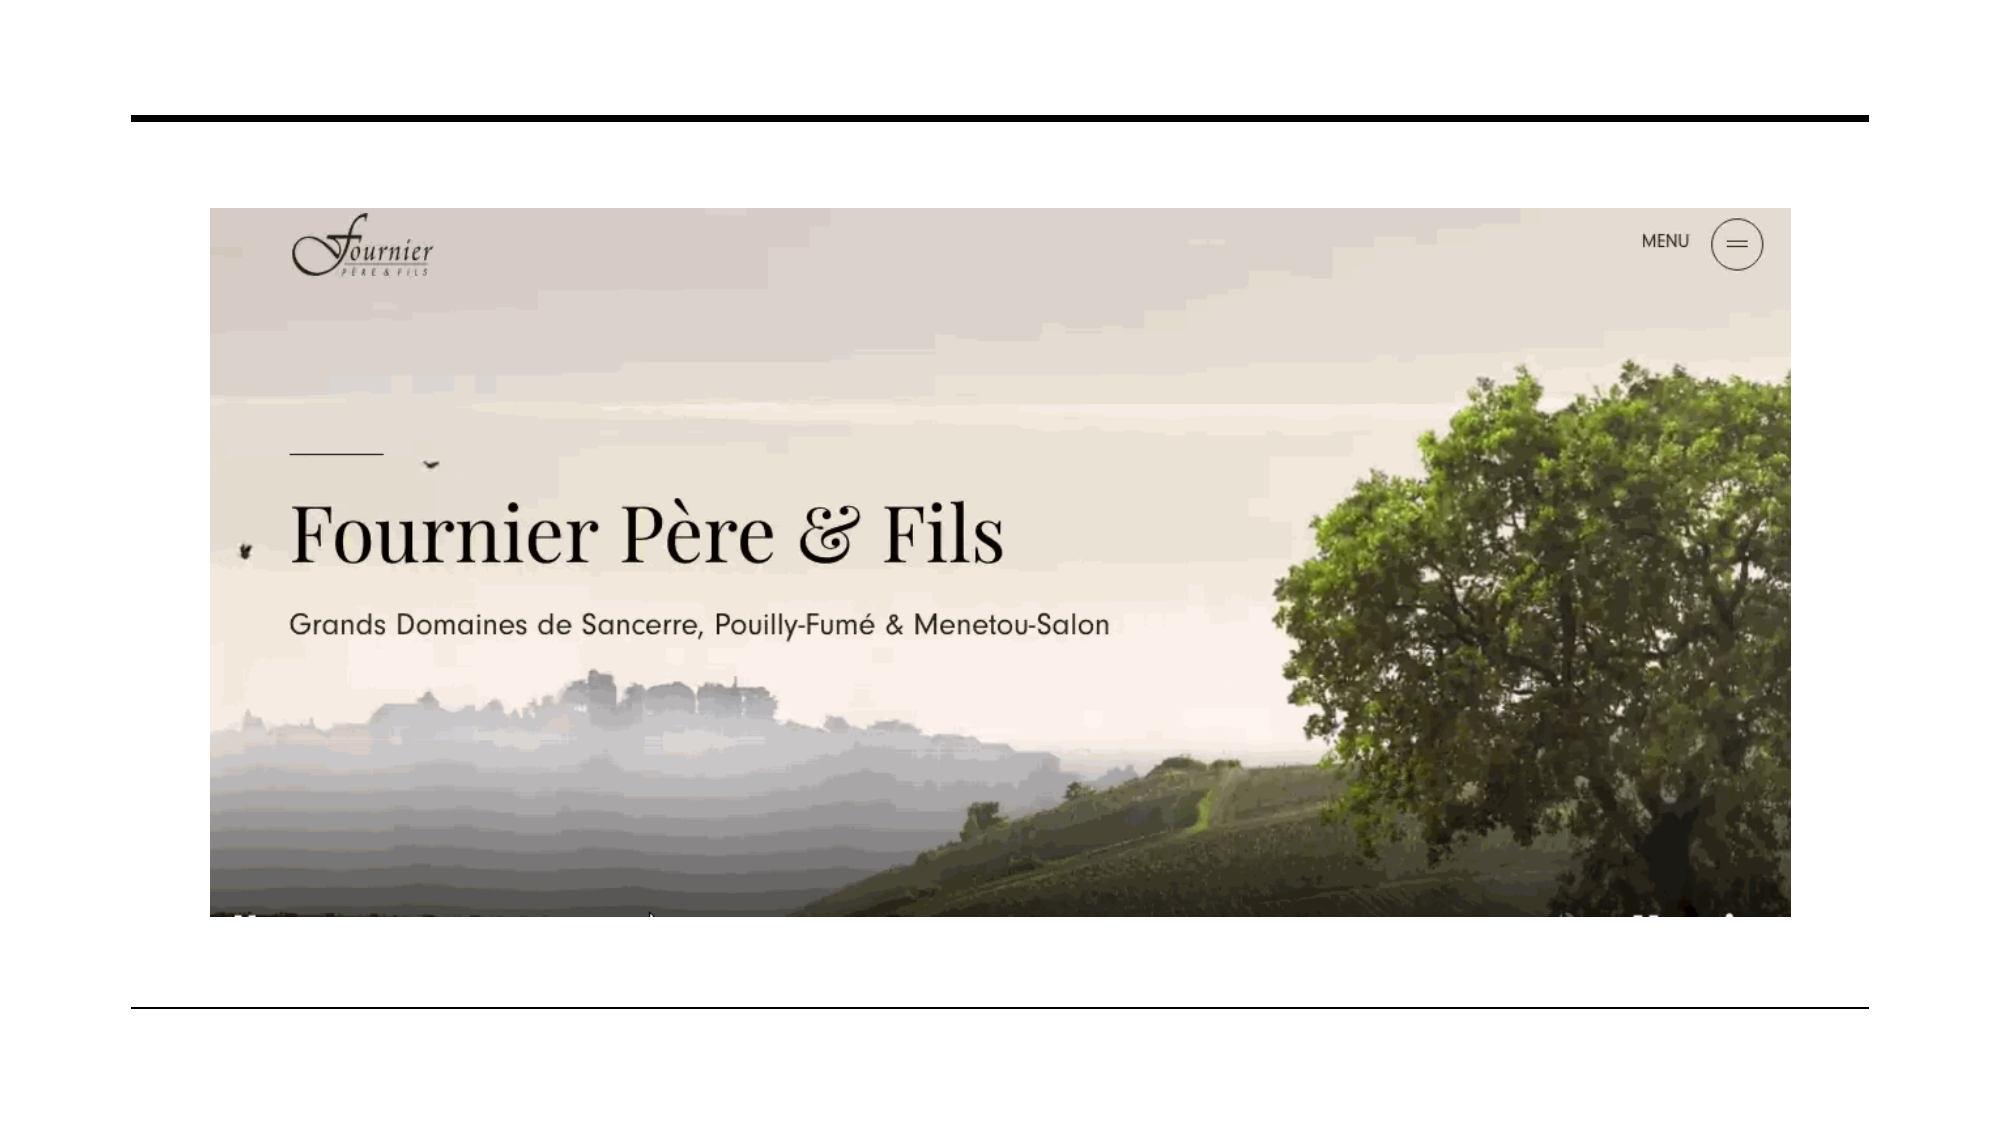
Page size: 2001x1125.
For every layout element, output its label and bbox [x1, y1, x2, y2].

picture [209, 208, 1791, 917]
